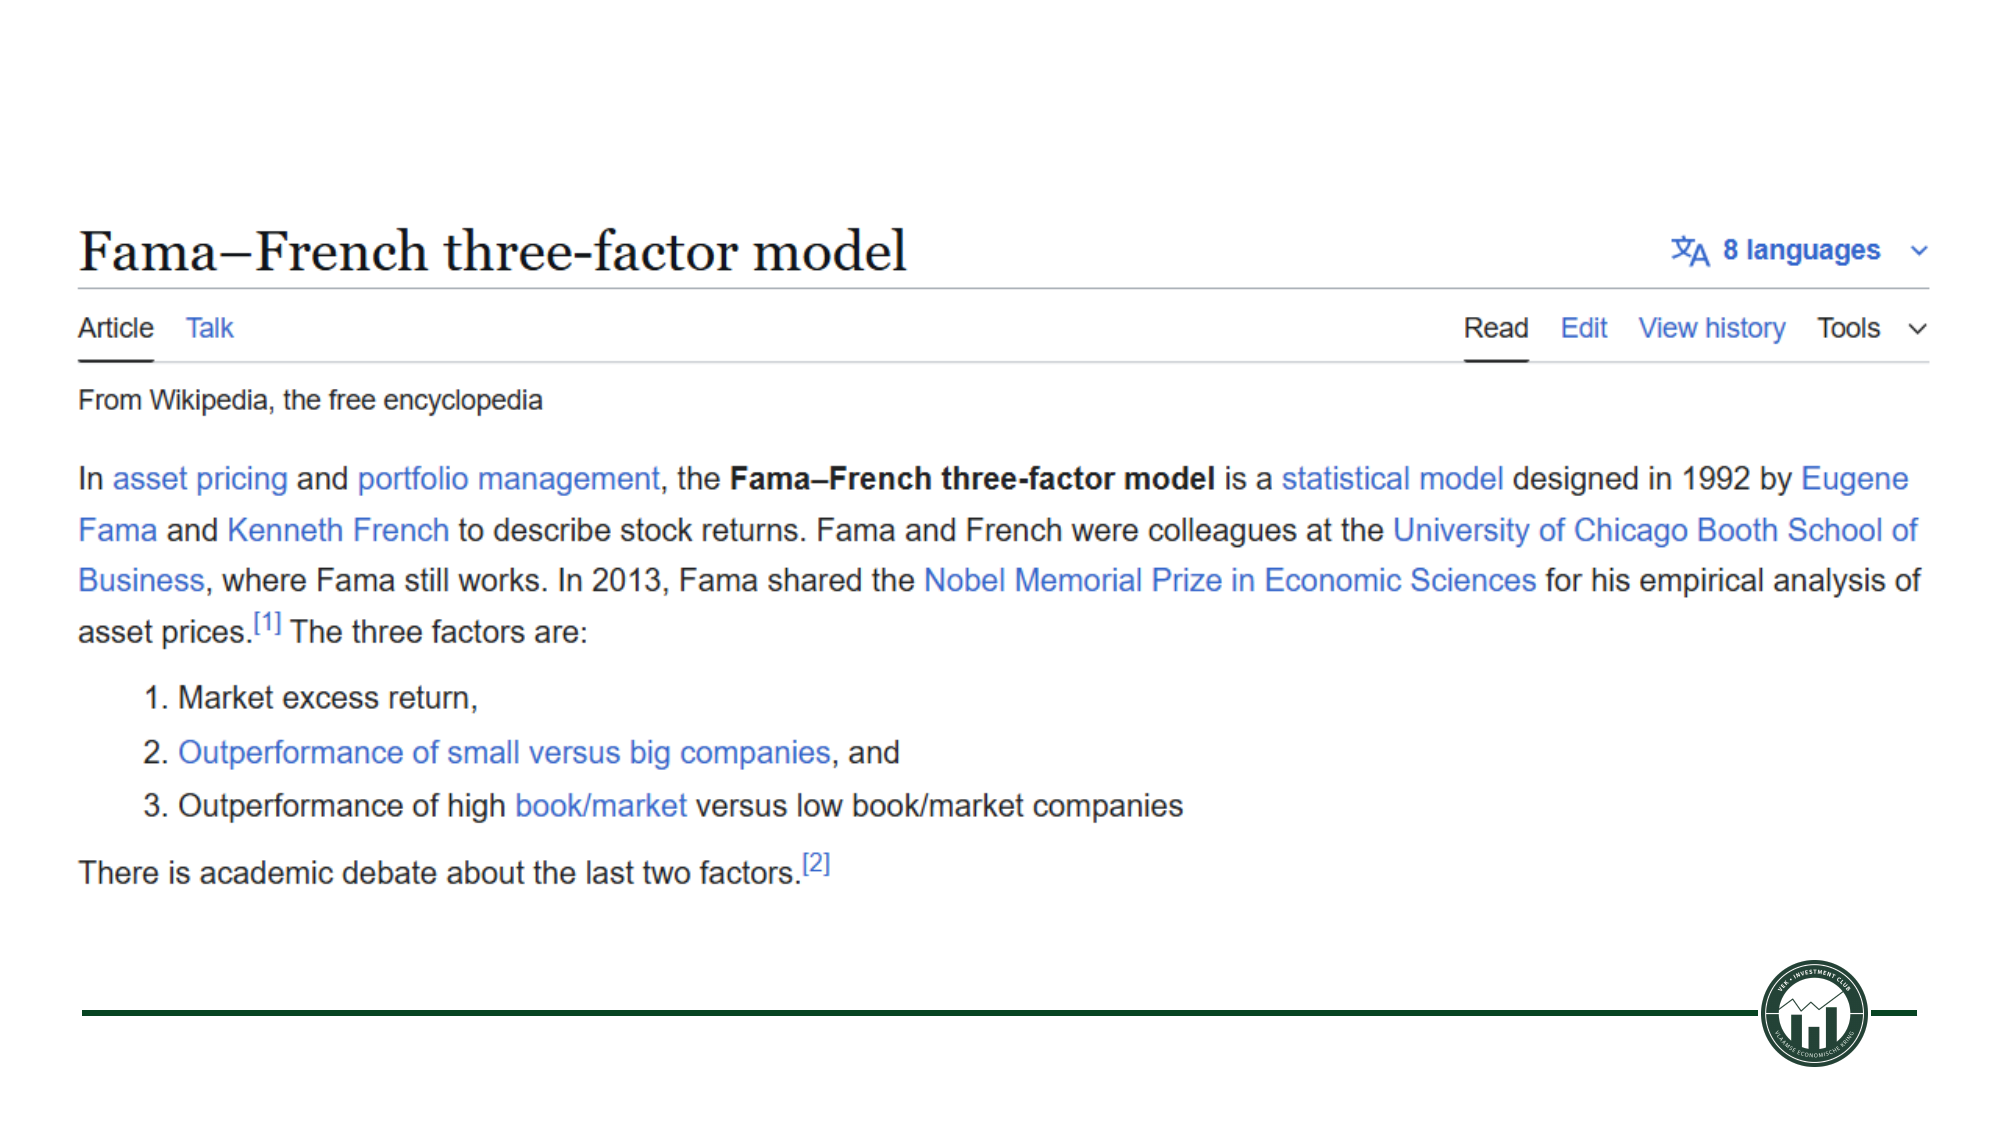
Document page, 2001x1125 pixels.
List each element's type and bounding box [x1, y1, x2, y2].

picture [49, 208, 1950, 917]
picture [1761, 960, 1868, 1067]
